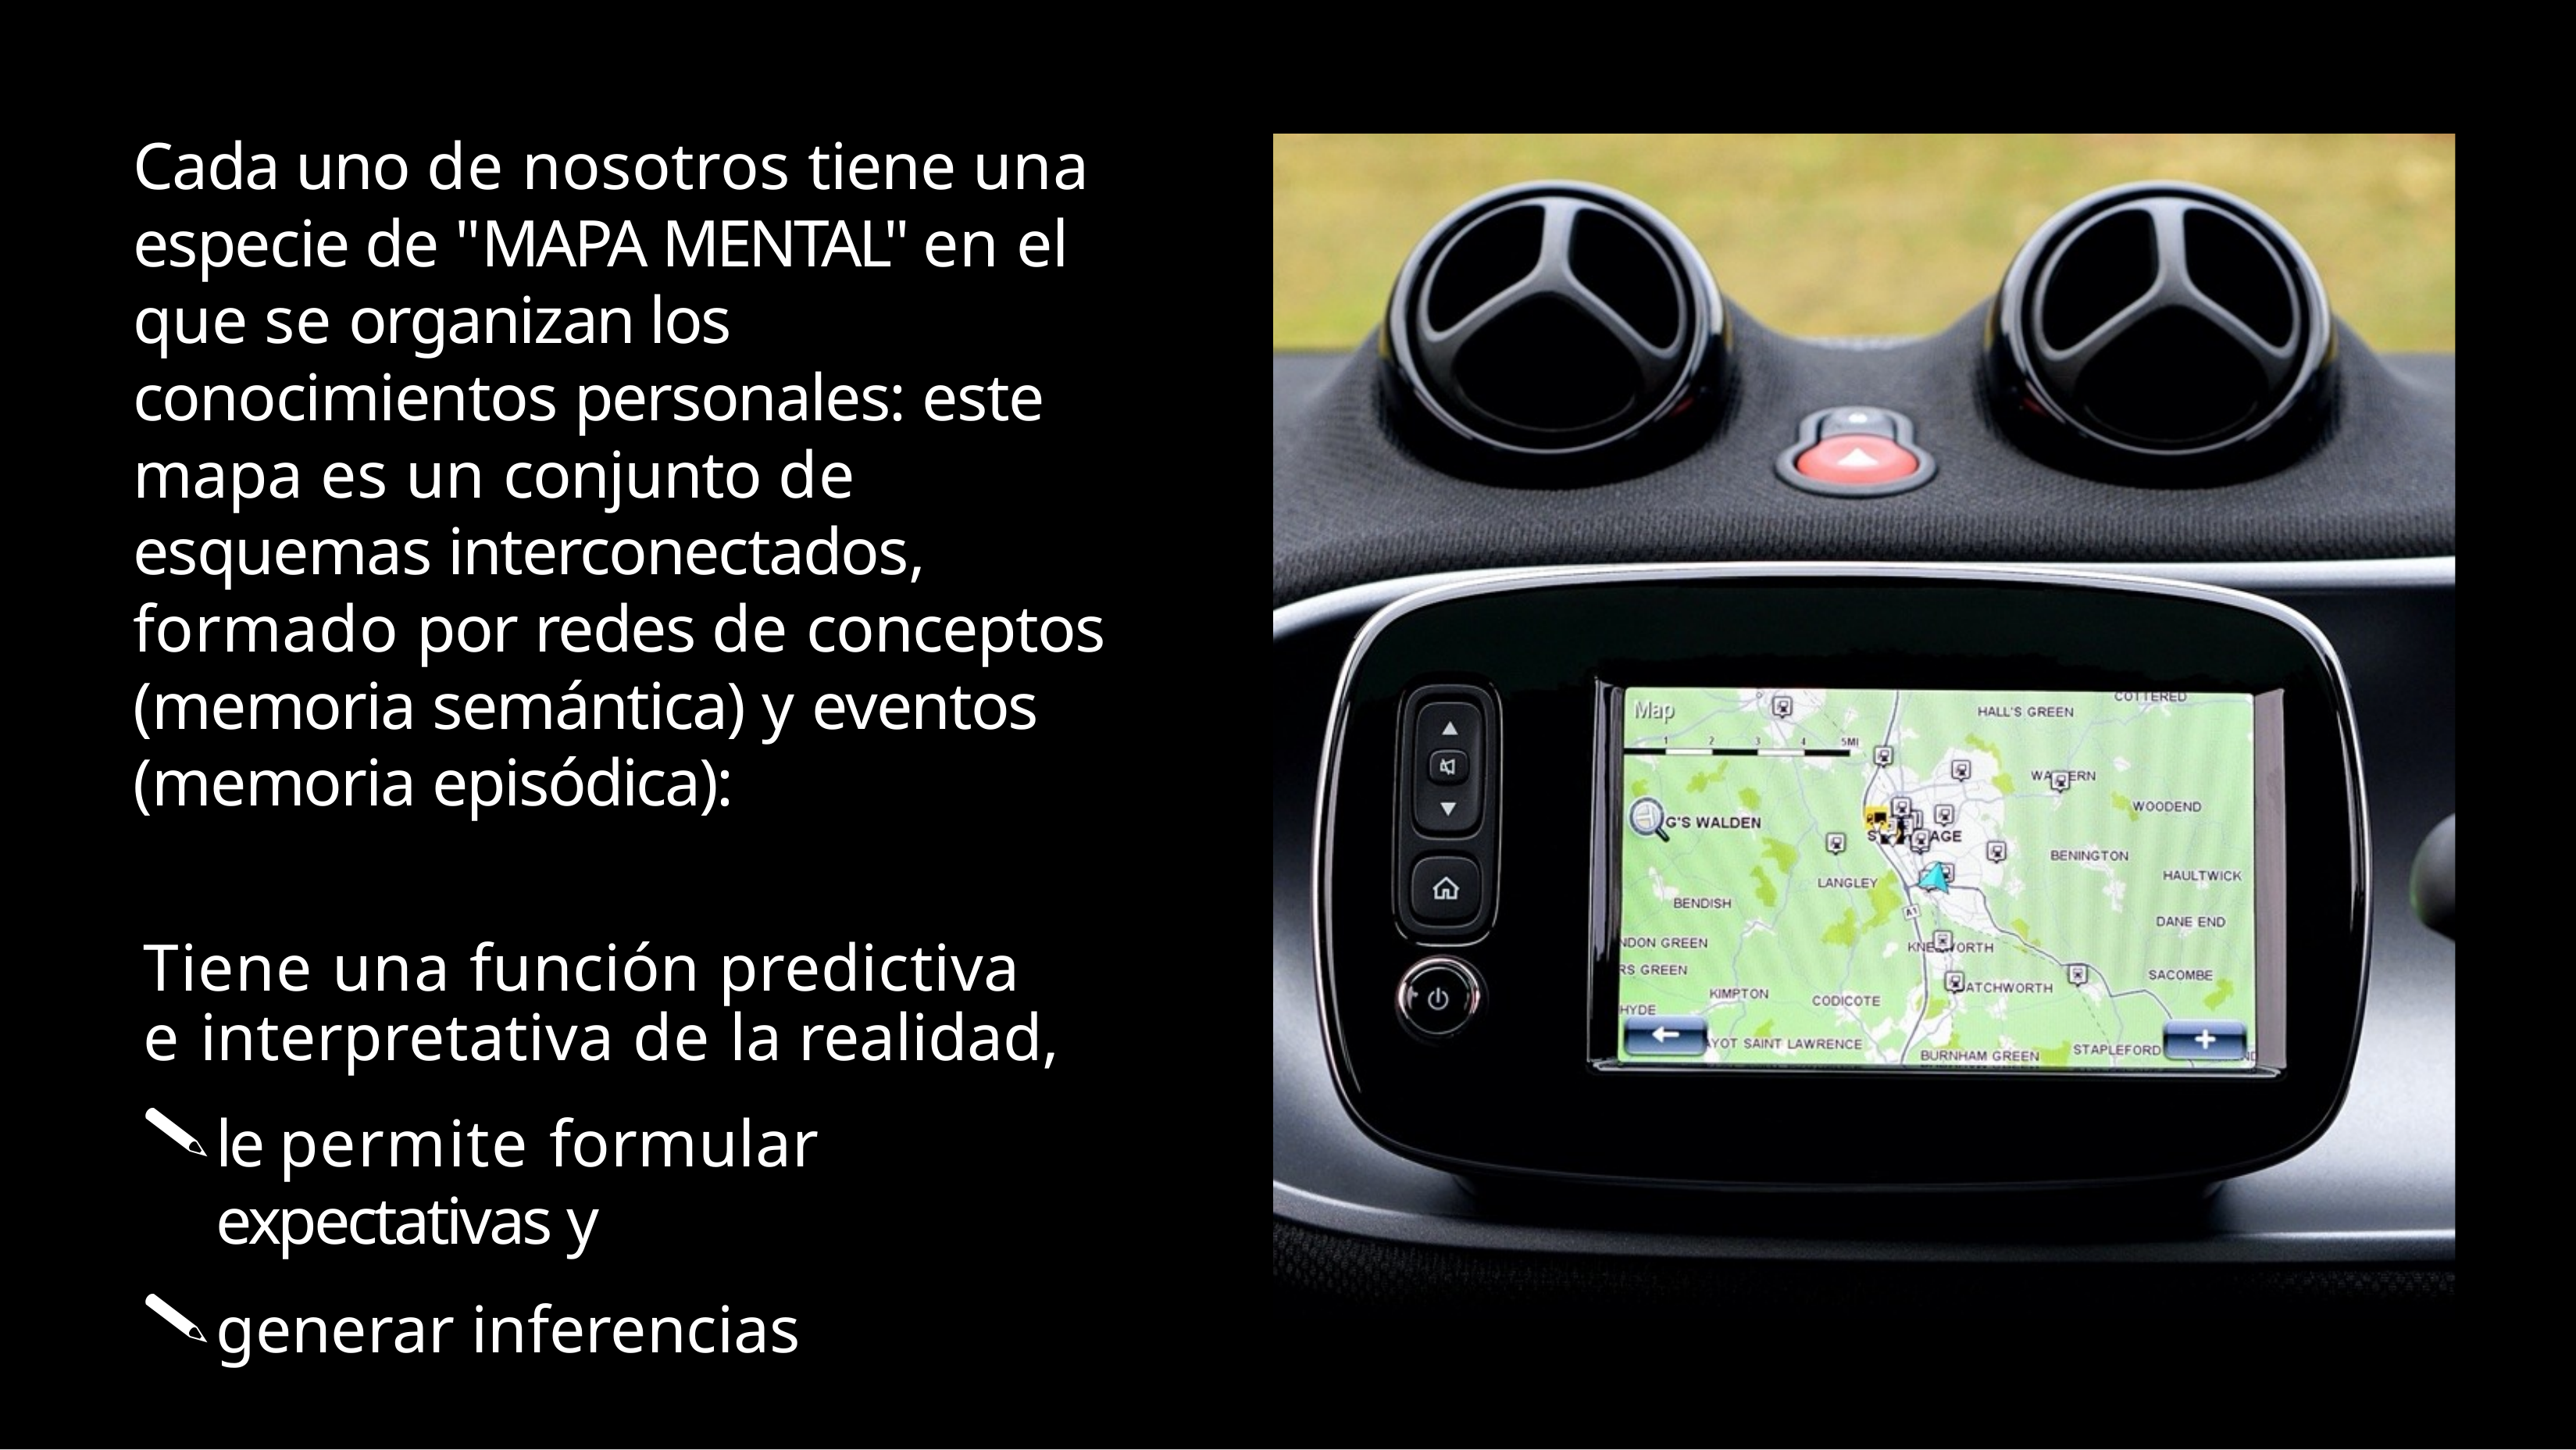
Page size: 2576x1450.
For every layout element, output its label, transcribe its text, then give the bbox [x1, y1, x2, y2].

text_box Cada uno de nosotros tiene una especie de "MAPA MENTAL" en el que se organizan los conocimientos personales: este mapa es un conjunto de esquemas interconectados, formado por redes de conceptos (memoria semántica) y eventos (memoria episódica): Tiene una función predictiva e interpretativa de la realidad, le permite formular expectativas y generar inferencias [130, 123, 1169, 764]
text_box [1273, 134, 2456, 1319]
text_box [103, 766, 1226, 1195]
text_box Cada uno de nosotros tiene una especie de "MAPA MENTAL" en el que se organizan los conocimientos personales: este mapa es un conjunto de esquemas interconectados, formado por redes de conceptos (memoria semántica) y eventos (memoria episódica): Tiene una función predictiva e interpretativa de la realidad, le permite formular expectativas y generar inferencias [130, 1201, 1169, 1366]
